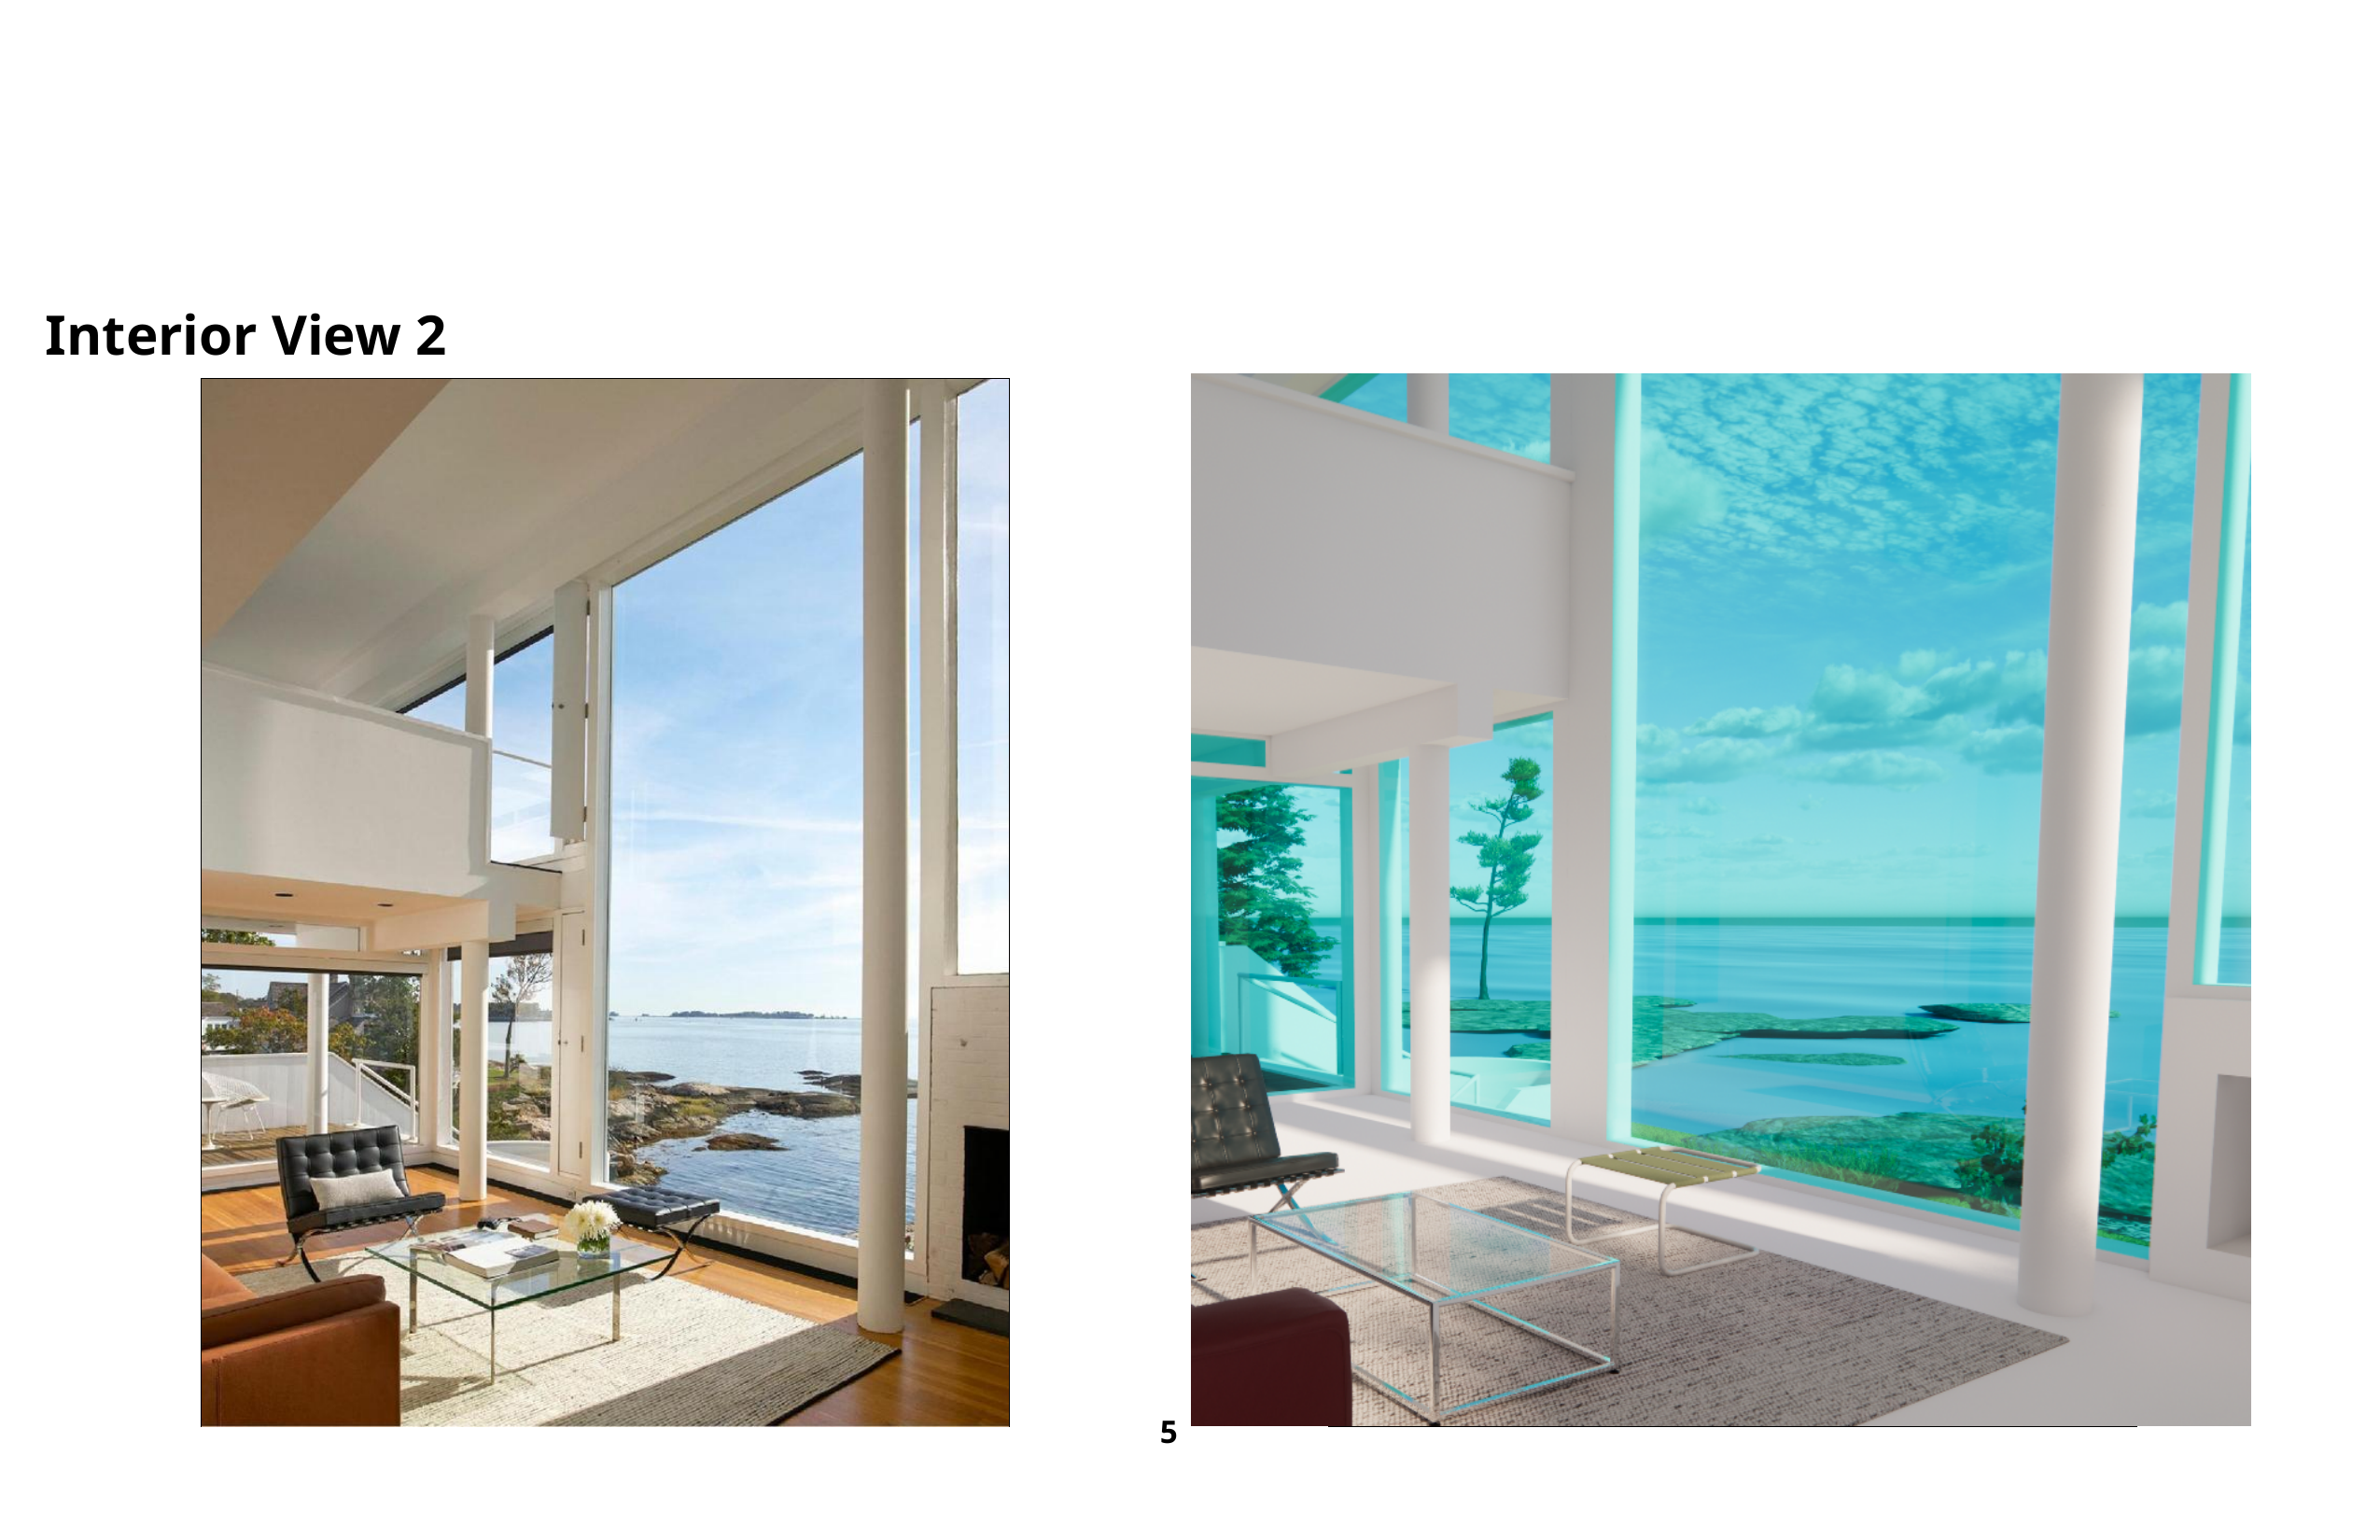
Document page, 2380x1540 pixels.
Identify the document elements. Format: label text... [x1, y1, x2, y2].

text_box Interior View 2 [31, 293, 1190, 373]
picture [1190, 373, 2252, 1426]
text_box 5 [1113, 1405, 1225, 1462]
picture [201, 379, 1009, 1427]
